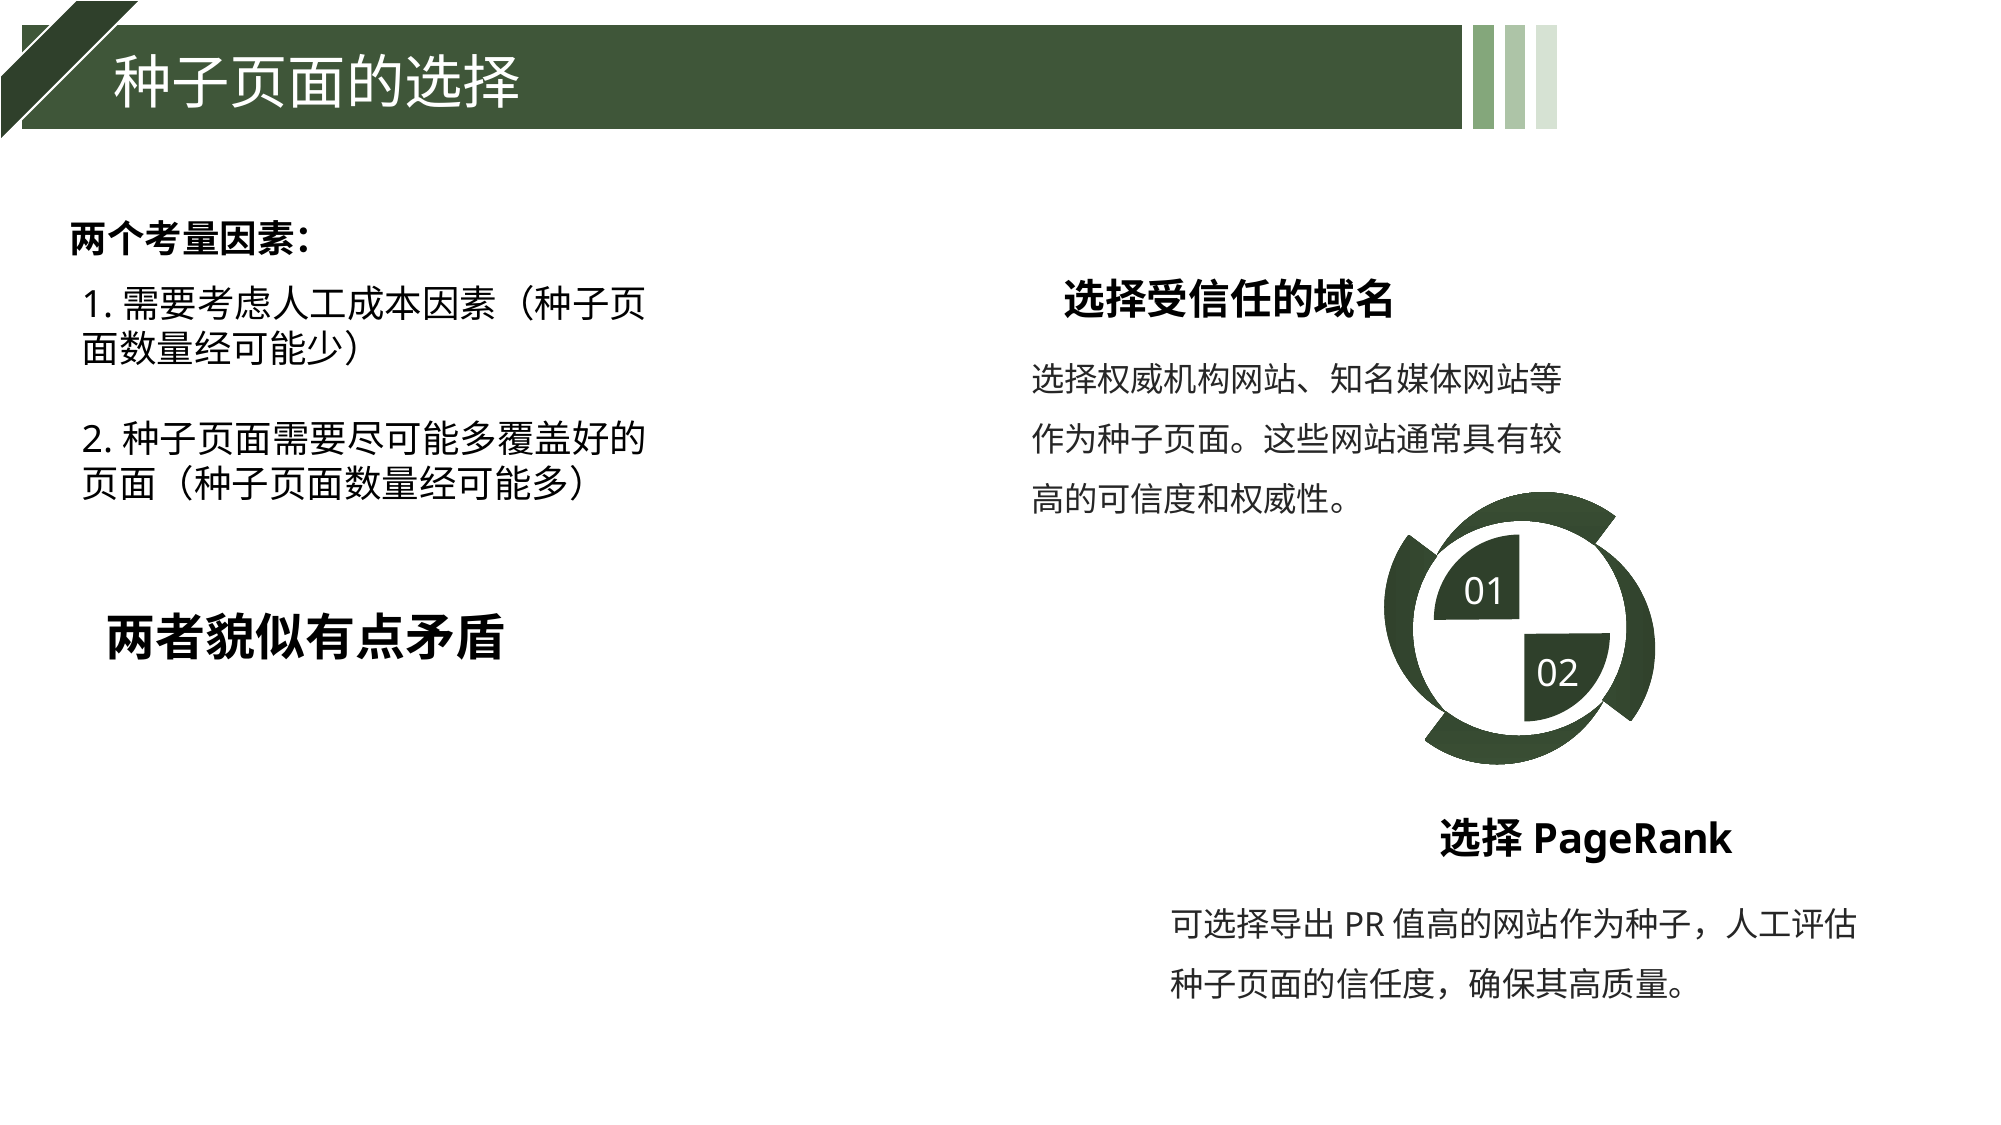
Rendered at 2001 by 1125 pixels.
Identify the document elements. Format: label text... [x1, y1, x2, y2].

text_box 两个考量因素： [55, 208, 364, 268]
text_box 可选择导出PR值高的网站作为种子，人工评估种子页面的信任度，确保其高质量。 [1155, 875, 1874, 1024]
text_box 1.需要考虑人工成本因素（种子页面数量经可能少） 2.种子页面需要尽可能多覆盖好的页面（种子页面数量经可能多） [66, 272, 693, 513]
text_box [1374, 481, 1665, 775]
text_box 选择受信任的域名 [1048, 235, 1637, 331]
text_box [1535, 23, 1558, 130]
text_box [1503, 23, 1527, 130]
text_box [1472, 23, 1495, 130]
text_box 种子页面的选择 [113, 41, 1411, 113]
text_box 选择权威机构网站、知名媒体网站等作为种子页面。这些网站通常具有较高的可信度和权威性。 [1016, 330, 1605, 580]
text_box [21, 23, 1464, 130]
text_box 选择PageRank [1424, 774, 1808, 870]
text_box [0, 0, 141, 141]
text_box 两者貌似有点矛盾 [90, 597, 587, 673]
